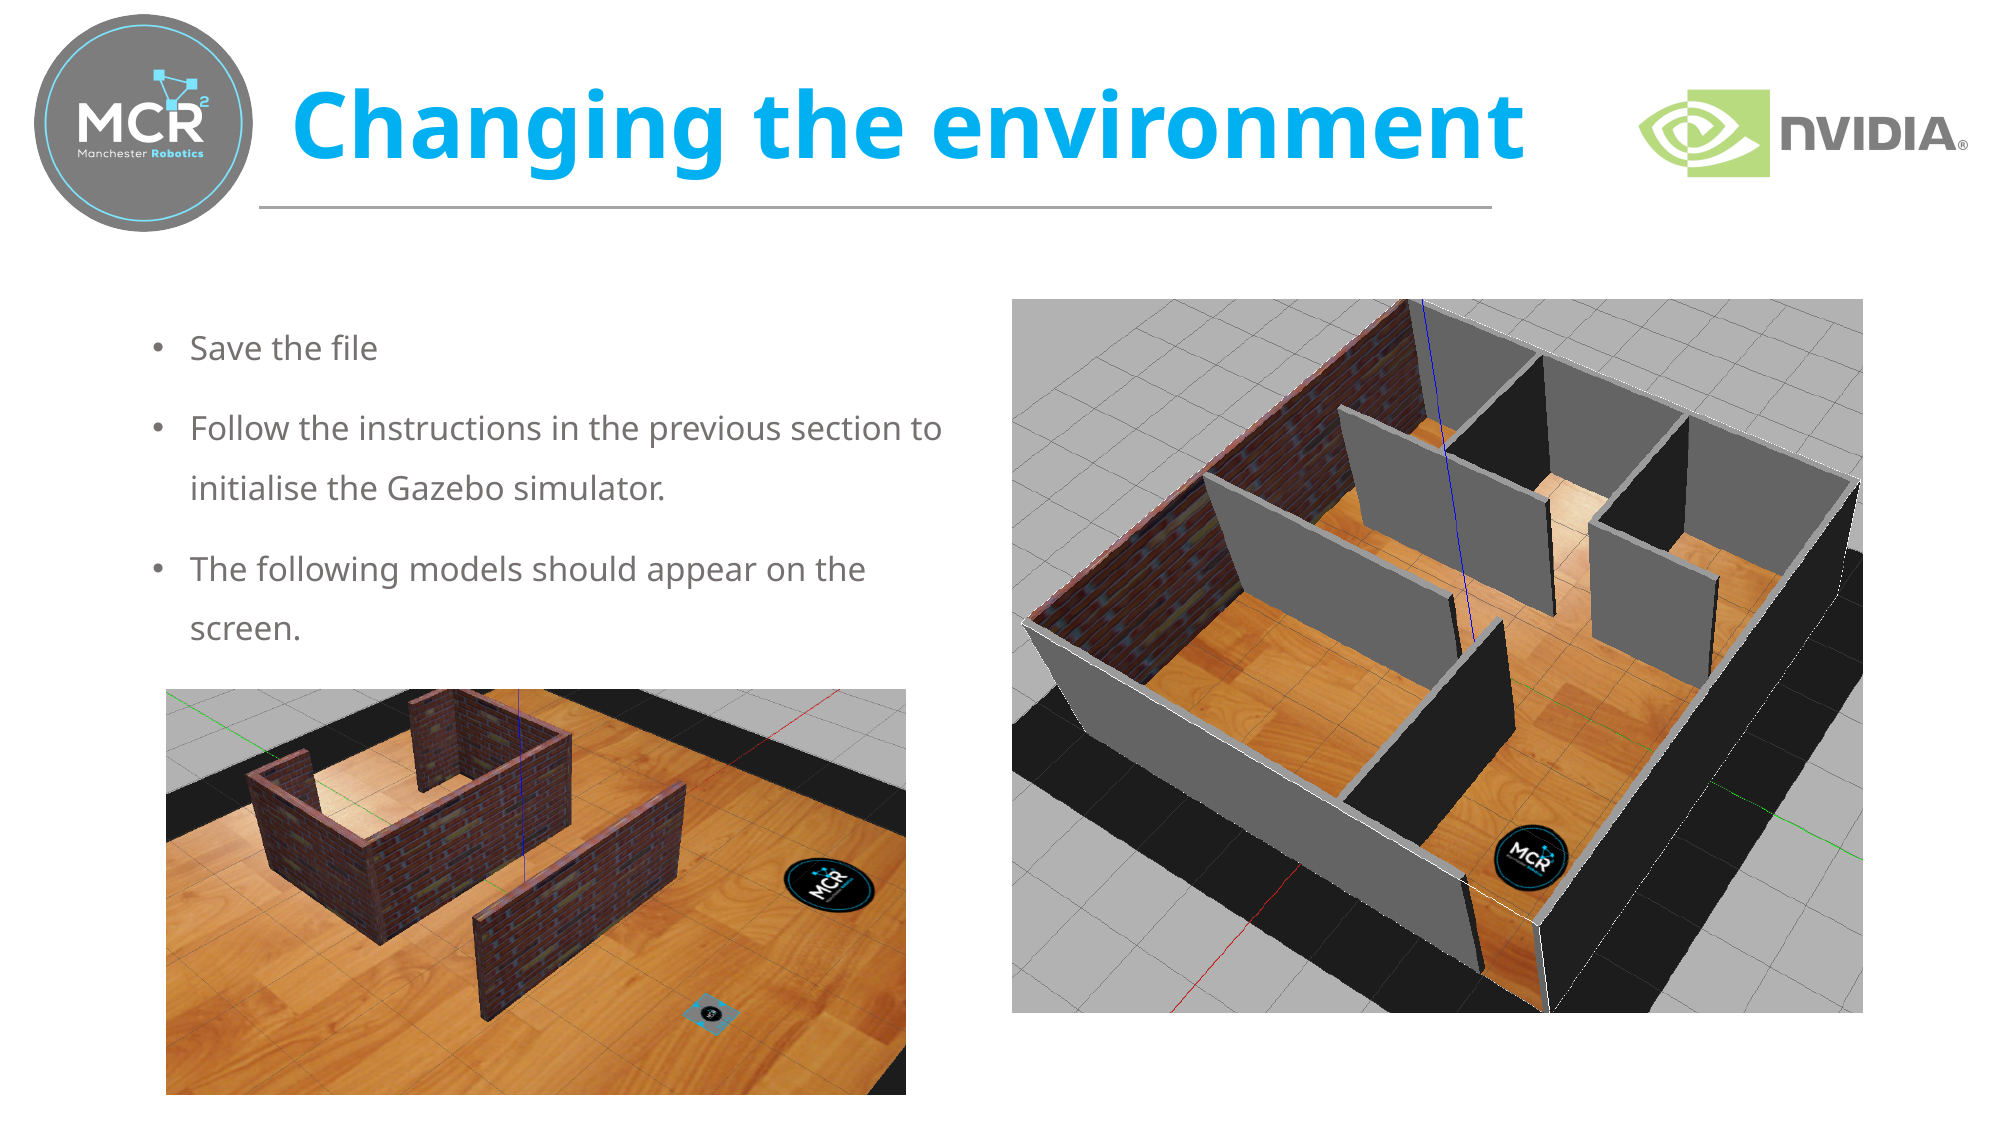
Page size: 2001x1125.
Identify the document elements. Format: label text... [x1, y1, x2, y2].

title Changing the environment [275, 19, 1615, 238]
list Save the file Follow the instructions in the previous section to initialise the Gazebo simulator. The following models should appear on the screen. [137, 299, 988, 1014]
picture [166, 689, 906, 1095]
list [1012, 299, 1863, 1013]
